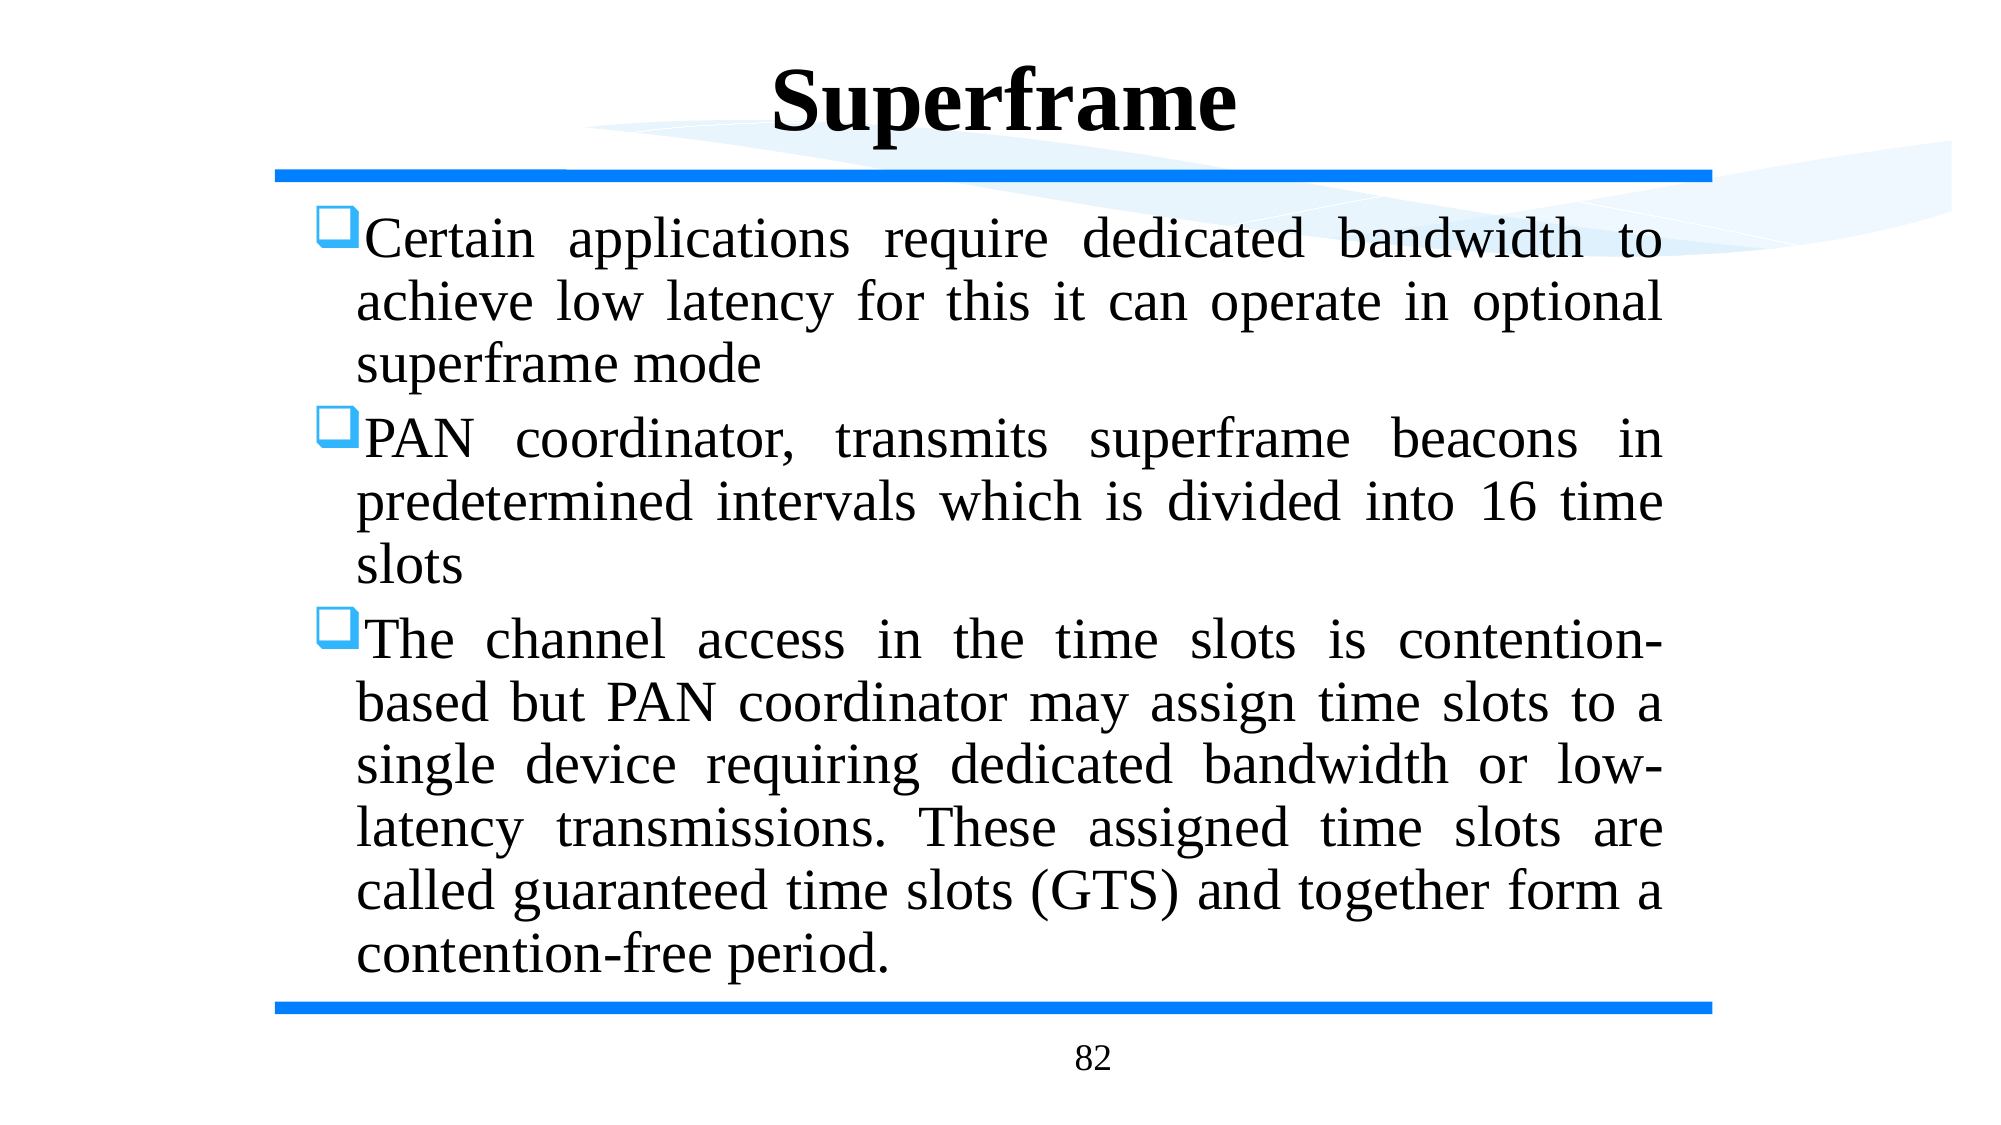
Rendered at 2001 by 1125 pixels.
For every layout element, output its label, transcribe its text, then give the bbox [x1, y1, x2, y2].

slide_number 82 [872, 1025, 1128, 1086]
list Certain applications require dedicated bandwidth to achieve low latency for this it can operate in optional superframe mode PAN coordinator, transmits superframe beacons in predetermined intervals which is divided into 16 time slots The channel access in the time slots is contention-based but PAN coordinator may assign time slots to a single device requiring dedicated bandwidth or low-latency transmissions. These assigned time slots are called guaranteed time slots (GTS) and together form a contention-free period. [296, 199, 1680, 766]
title Superframe [329, 11, 1680, 175]
